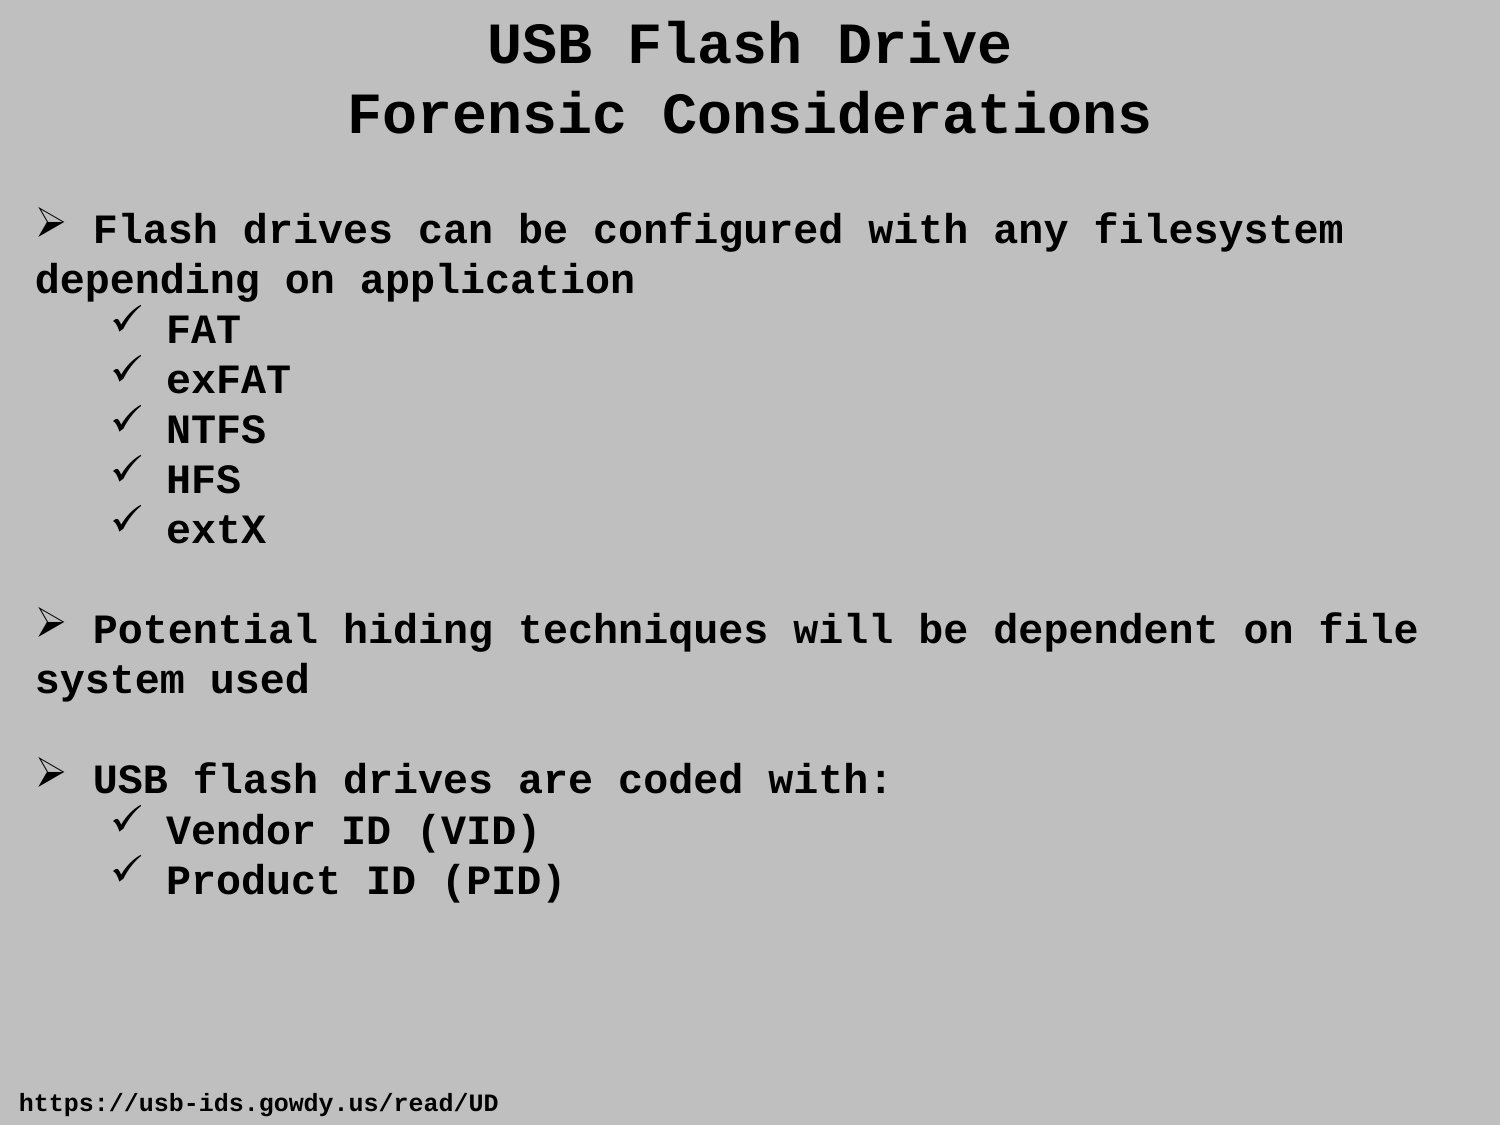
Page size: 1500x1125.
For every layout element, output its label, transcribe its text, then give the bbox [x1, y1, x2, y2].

text_box USB Flash Drive Forensic Considerations [82, 15, 1418, 135]
text_box Flash drives can be configured with any filesystem depending on application FAT exFAT NTFS HFS extX Potential hiding techniques will be dependent on file system used USB flash drives are coded with: Vendor ID (VID) Product ID (PID) [20, 194, 1483, 916]
text_box https://usb-ids.gowdy.us/read/UD [4, 1079, 514, 1125]
